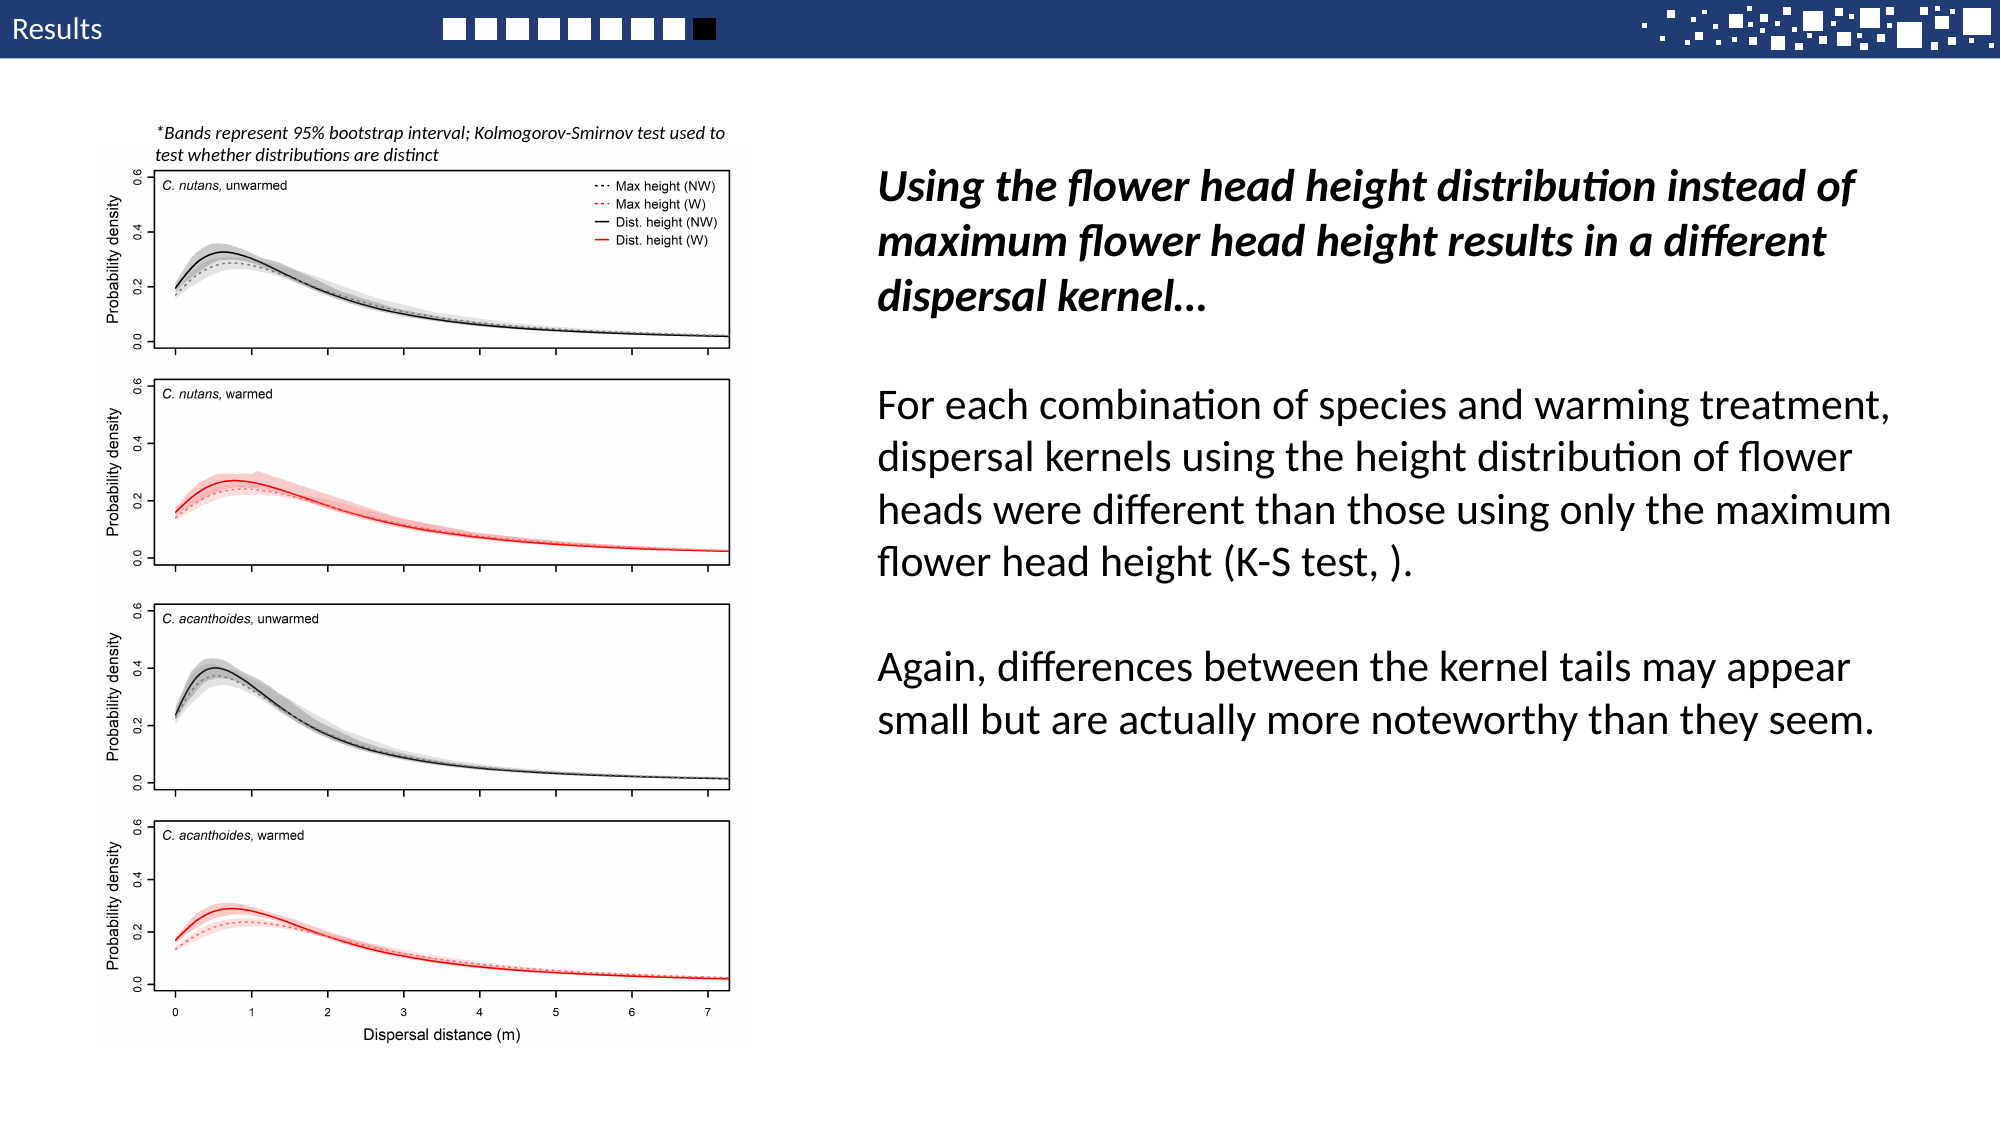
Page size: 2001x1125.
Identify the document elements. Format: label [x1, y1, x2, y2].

text_box [140, 112, 765, 173]
text_box [0, 0, 2000, 59]
picture [99, 147, 753, 1047]
